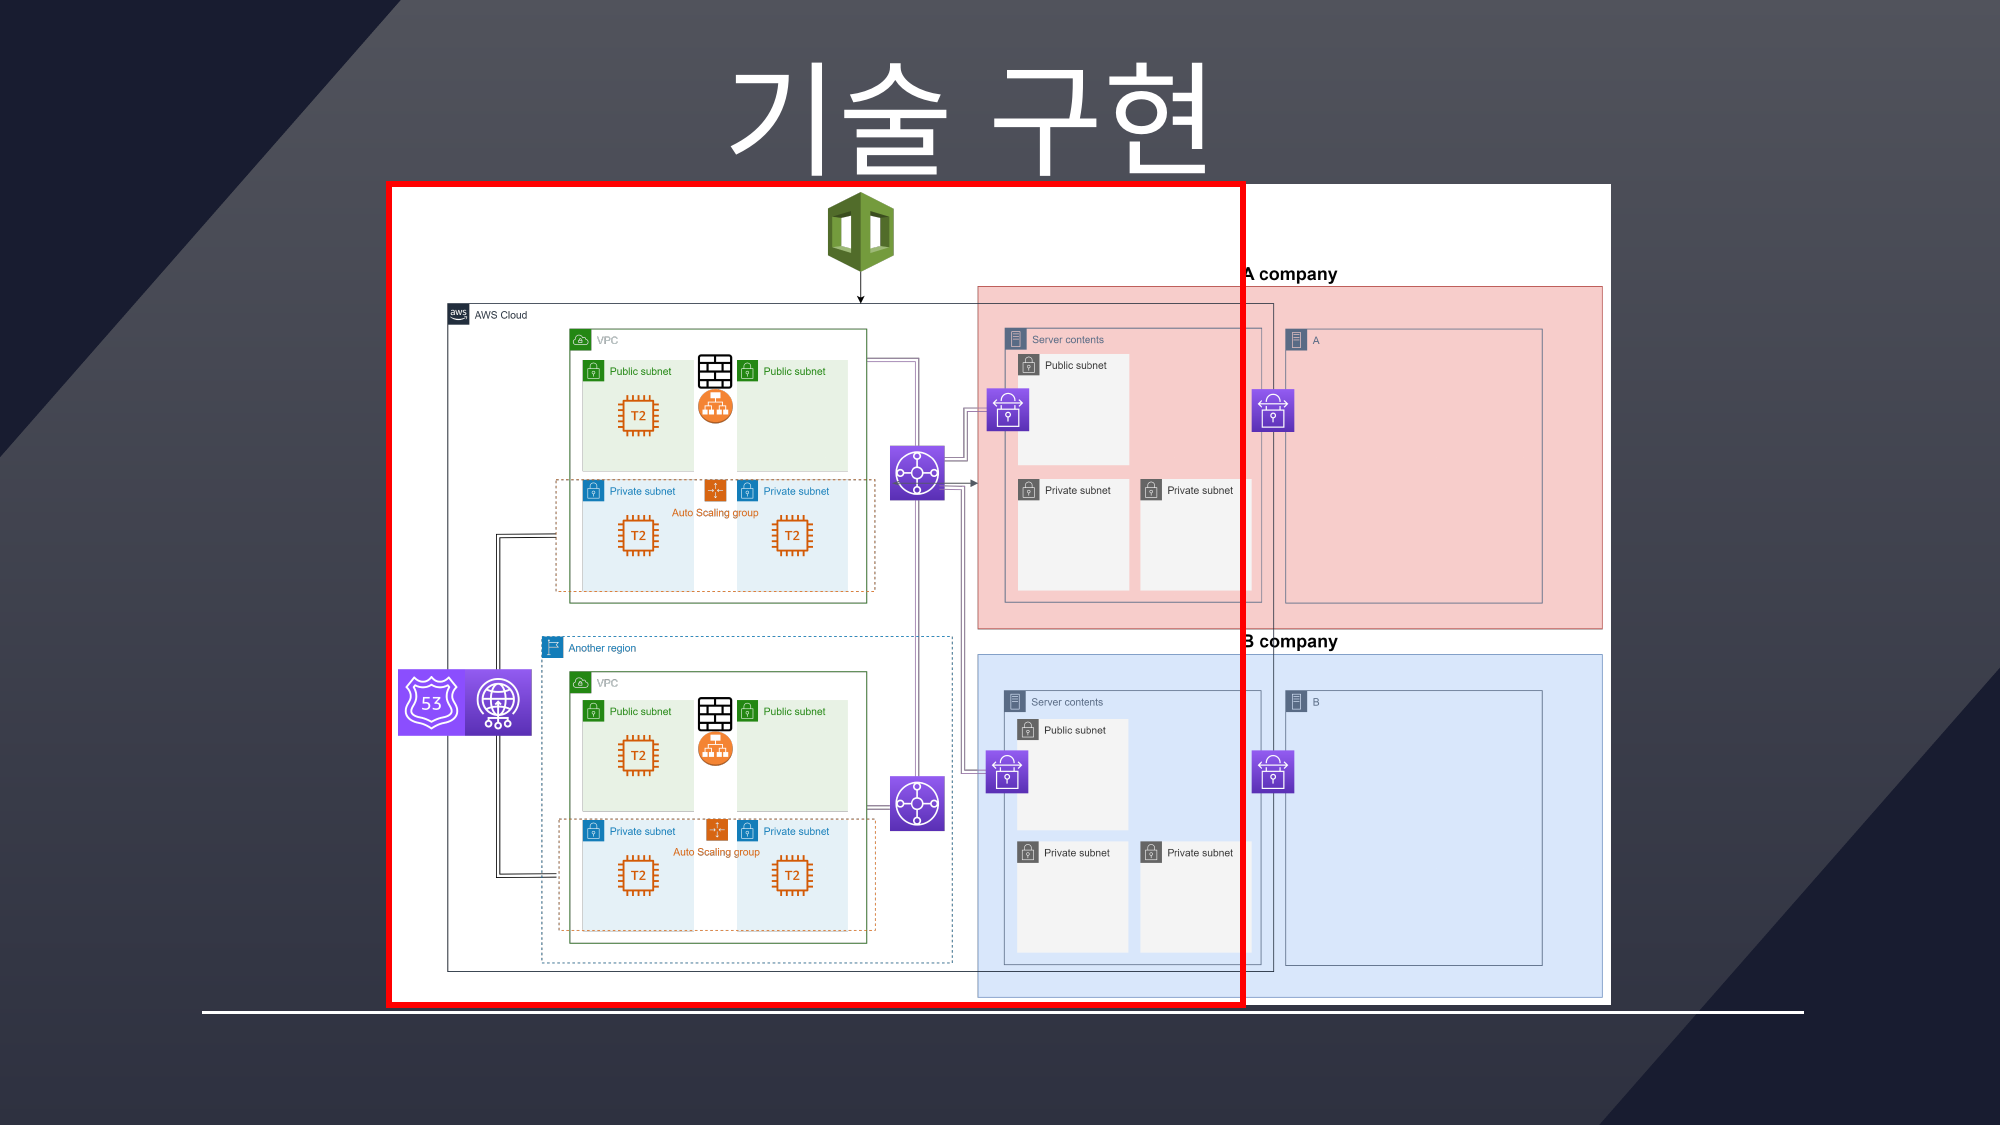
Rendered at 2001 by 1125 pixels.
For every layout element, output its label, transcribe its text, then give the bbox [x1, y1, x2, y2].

text_box 기술 구현 [554, 33, 1387, 183]
picture [389, 183, 1611, 1006]
